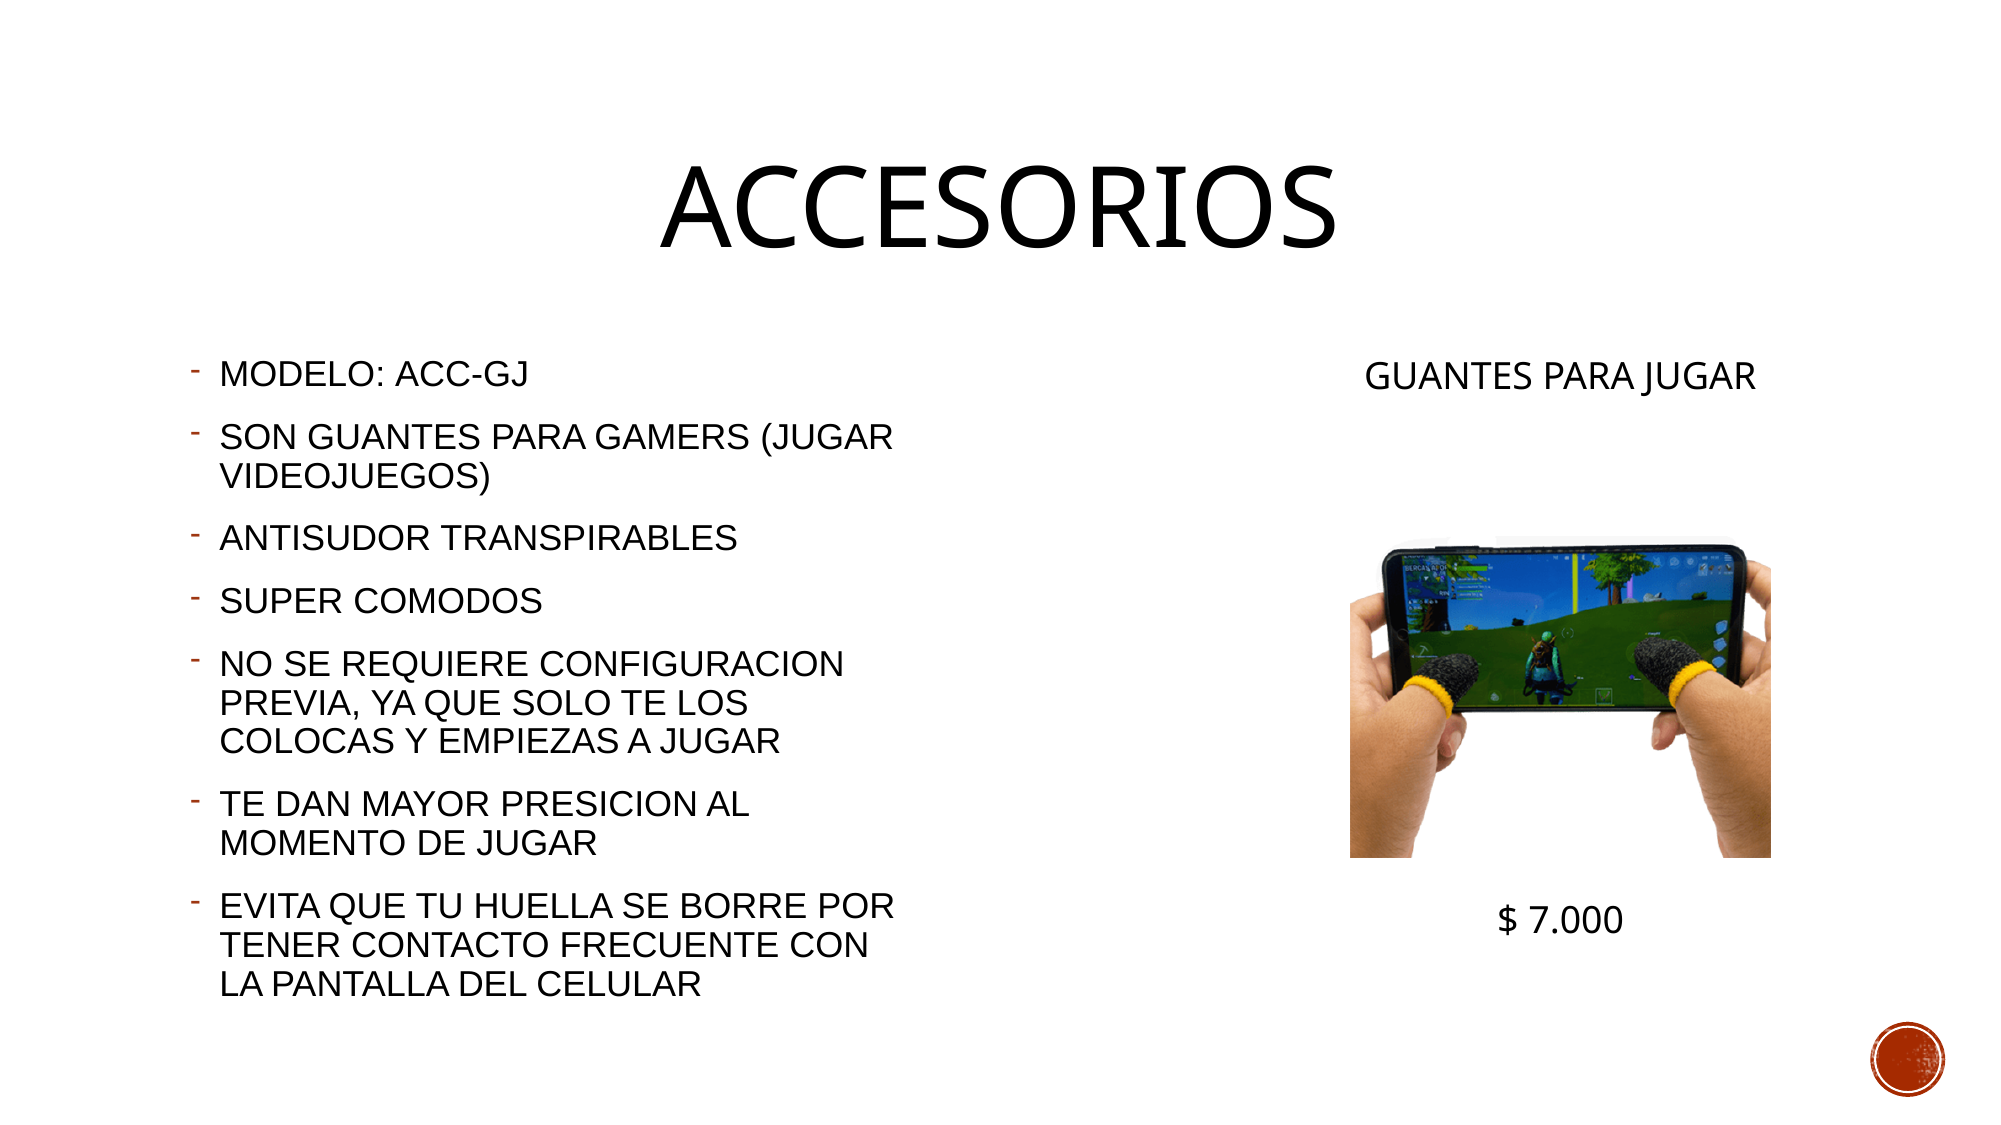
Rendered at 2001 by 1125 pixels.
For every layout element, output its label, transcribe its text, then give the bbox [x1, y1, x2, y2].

text_box $ 7.000 [1482, 888, 1639, 949]
text_box GUANTES PARA JUGAR [1349, 345, 1772, 405]
list MODELO: ACC-GJ SON GUANTES PARA GAMERS (JUGAR VIDEOJUEGOS) ANTISUDOR TRANSPIRABLES SUPER COMODOS NO SE REQUIERE CONFIGURACION PREVIA, YA QUE SOLO TE LOS COLOCAS Y EMPIEZAS A JUGAR TE DAN MAYOR PRESICION AL MOMENTO DE JUGAR EVITA QUE TU HUELLA SE BORRE POR TENER CONTACTO FRECUENTE CON LA PANTALLA DEL CELULAR [175, 348, 911, 1013]
title ACCESORIOS [175, 79, 1826, 344]
picture [1350, 436, 1771, 858]
